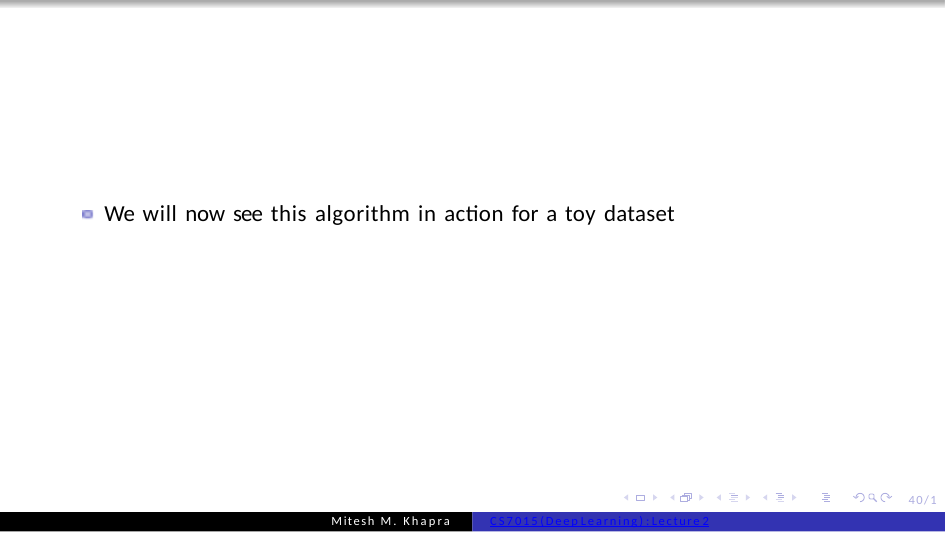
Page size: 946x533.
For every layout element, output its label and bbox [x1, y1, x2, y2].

slide_number [902, 493, 946, 511]
picture [82, 210, 94, 222]
picture [0, 0, 945, 8]
text_box [102, 196, 681, 226]
text_box [0, 511, 946, 532]
